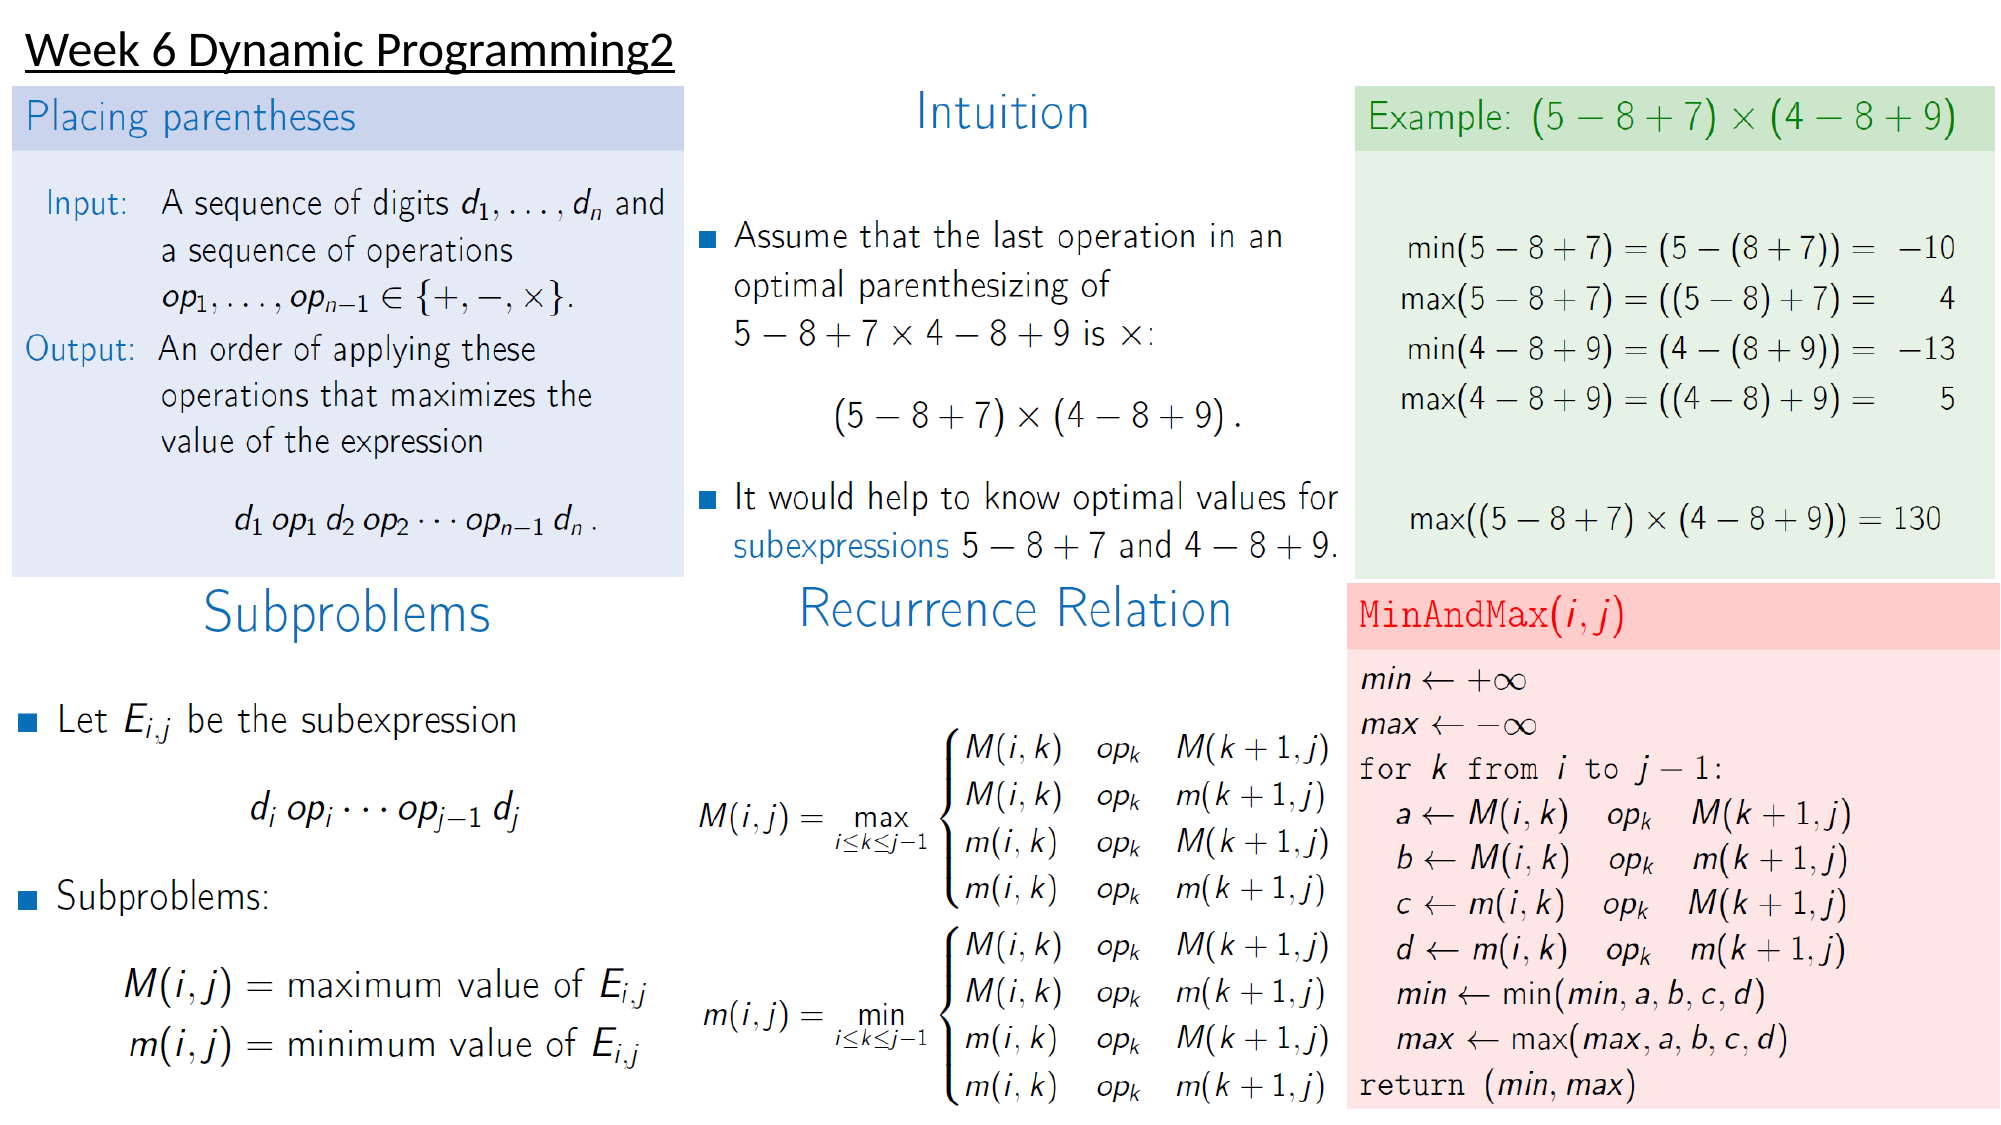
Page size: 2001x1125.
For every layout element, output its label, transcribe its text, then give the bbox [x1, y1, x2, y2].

text_box Week 6 Dynamic Programming2 [10, 9, 1990, 84]
picture [10, 84, 2000, 1120]
